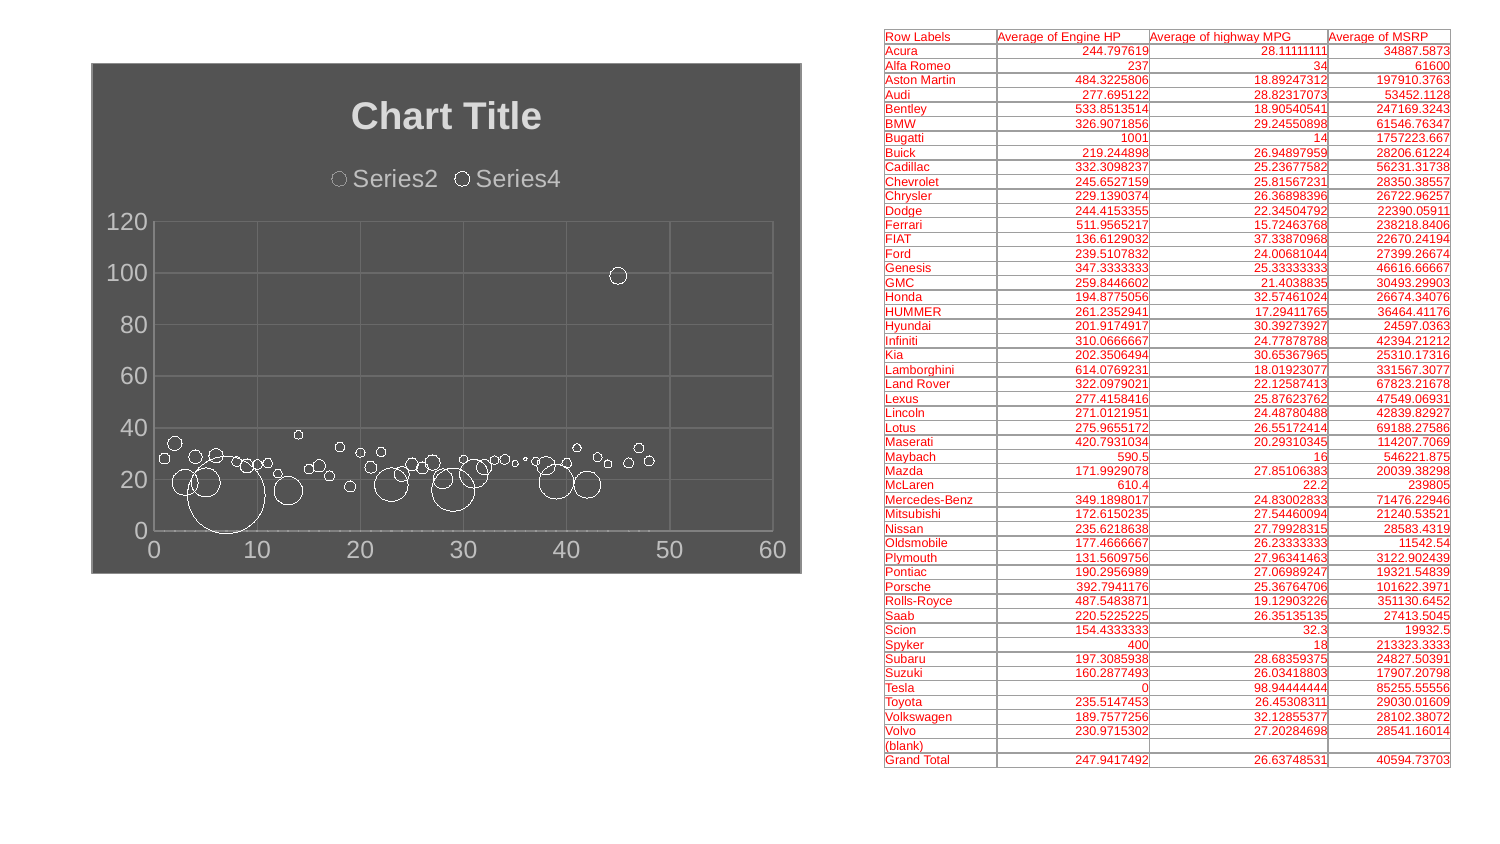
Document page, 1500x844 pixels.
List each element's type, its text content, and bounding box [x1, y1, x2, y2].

table_cell 28541.16014 [1329, 725, 1450, 738]
table_cell 614.0769231 [998, 363, 1149, 376]
table_cell 32.12855377 [1150, 710, 1327, 724]
table_cell 22390.05911 [1329, 204, 1450, 217]
table_cell Acura [885, 45, 996, 58]
table_cell 171.9929078 [998, 464, 1149, 478]
table_cell 28206.61224 [1329, 146, 1450, 159]
table_header Average of Engine HP [998, 30, 1149, 43]
table_cell Dodge [885, 204, 996, 217]
table_cell 136.6129032 [998, 233, 1149, 246]
table_cell 239805 [1329, 479, 1450, 492]
table_cell 16 [1150, 450, 1327, 463]
table_cell 11542.54 [1329, 537, 1450, 550]
table_cell 67823.21678 [1329, 378, 1450, 391]
table_cell 19932.5 [1329, 624, 1450, 637]
table_cell 322.0979021 [998, 378, 1149, 391]
table_cell FIAT [885, 233, 996, 246]
table_cell 71476.22946 [1329, 493, 1450, 506]
table_cell 392.7941176 [998, 580, 1149, 593]
table_cell 29030.01609 [1329, 696, 1450, 709]
table_cell Rolls-Royce [885, 595, 996, 608]
table_cell 347.3333333 [998, 262, 1149, 275]
table_cell 101622.3971 [1329, 580, 1450, 593]
table_cell 26.55172414 [1150, 421, 1327, 434]
table_cell 27399.26674 [1329, 247, 1450, 261]
table_cell 61546.76347 [1329, 117, 1450, 130]
table_cell 24.77878788 [1150, 334, 1327, 347]
table_cell 259.8446602 [998, 276, 1149, 289]
table_cell 25.81567231 [1150, 175, 1327, 188]
table_cell 47549.06931 [1329, 392, 1450, 405]
table_cell Pontiac [885, 566, 996, 579]
table_header Average of MSRP [1329, 30, 1450, 43]
table_cell 28350.38557 [1329, 175, 1450, 188]
table_cell 46616.66667 [1329, 262, 1450, 275]
table_cell 244.797619 [998, 45, 1149, 58]
table_cell 277.695122 [998, 88, 1149, 101]
table_cell [998, 739, 1149, 752]
table_cell Chrysler [885, 190, 996, 203]
table_cell 18 [1150, 638, 1327, 651]
table_cell 194.8775056 [998, 291, 1149, 304]
table_cell Chevrolet [885, 175, 996, 188]
table_cell Kia [885, 349, 996, 362]
table_cell 18.90540541 [1150, 103, 1327, 116]
table_cell 202.3506494 [998, 349, 1149, 362]
table_cell 271.0121951 [998, 407, 1149, 420]
table_cell Honda [885, 291, 996, 304]
table_cell 19321.54839 [1329, 566, 1450, 579]
table_cell 331567.3077 [1329, 363, 1450, 376]
table_cell McLaren [885, 479, 996, 492]
table_cell 484.3225806 [998, 74, 1149, 87]
table_cell Mitsubishi [885, 508, 996, 521]
table_cell 25.87623762 [1150, 392, 1327, 405]
table_cell 98.94444444 [1150, 681, 1327, 695]
table_cell Bentley [885, 103, 996, 116]
table_cell 24597.0363 [1329, 320, 1450, 333]
table_cell Porsche [885, 580, 996, 593]
table_cell 326.9071856 [998, 117, 1149, 130]
table_cell Plymouth [885, 551, 996, 564]
table_cell 197.3085938 [998, 653, 1149, 666]
table_cell 37.33870968 [1150, 233, 1327, 246]
table_cell 3122.902439 [1329, 551, 1450, 564]
table_cell 351130.6452 [1329, 595, 1450, 608]
table_cell 511.9565217 [998, 218, 1149, 232]
table_cell Maybach [885, 450, 996, 463]
table_cell Lamborghini [885, 363, 996, 376]
table_cell Alfa Romeo [885, 59, 996, 72]
table_cell 28.82317073 [1150, 88, 1327, 101]
table_cell 244.4153355 [998, 204, 1149, 217]
table_cell 24.00681044 [1150, 247, 1327, 261]
table_cell 26.45308311 [1150, 696, 1327, 709]
table_cell BMW [885, 117, 996, 130]
table_cell 25.33333333 [1150, 262, 1327, 275]
table_cell 230.9715302 [998, 725, 1149, 738]
chart [90, 62, 803, 575]
table_cell Suzuki [885, 667, 996, 680]
table_cell Lexus [885, 392, 996, 405]
table_cell 26722.96257 [1329, 190, 1450, 203]
table_cell Maserati [885, 436, 996, 449]
table_header Average of highway MPG [1150, 30, 1327, 43]
table_cell 34887.5873 [1329, 45, 1450, 58]
table_cell 26.36898396 [1150, 190, 1327, 203]
table_cell 36464.41176 [1329, 305, 1450, 318]
table_cell 30.65367965 [1150, 349, 1327, 362]
table_cell 27413.5045 [1329, 609, 1450, 622]
table_cell 25.23677582 [1150, 161, 1327, 174]
table_cell 85255.55556 [1329, 681, 1450, 695]
table_cell 25310.17316 [1329, 349, 1450, 362]
table_cell 131.5609756 [998, 551, 1149, 564]
table_cell Spyker [885, 638, 996, 651]
table_cell [1329, 739, 1450, 752]
table_cell Oldsmobile [885, 537, 996, 550]
table_cell 26.94897959 [1150, 146, 1327, 159]
table_cell Buick [885, 146, 996, 159]
table_cell 277.4158416 [998, 392, 1149, 405]
table_cell 420.7931034 [998, 436, 1149, 449]
table_cell 34 [1150, 59, 1327, 72]
table_cell 261.2352941 [998, 305, 1149, 318]
table_cell [1150, 739, 1327, 752]
table_cell 25.36764706 [1150, 580, 1327, 593]
table_cell 190.2956989 [998, 566, 1149, 579]
table_cell 40594.73703 [1329, 754, 1450, 767]
table_cell 18.01923077 [1150, 363, 1327, 376]
table_cell 235.5147453 [998, 696, 1149, 709]
table_cell 114207.7069 [1329, 436, 1450, 449]
table_cell 160.2877493 [998, 667, 1149, 680]
table_cell Saab [885, 609, 996, 622]
table_cell 24.83002833 [1150, 493, 1327, 506]
table_cell GMC [885, 276, 996, 289]
table_cell 201.9174917 [998, 320, 1149, 333]
table_cell 0 [998, 681, 1149, 695]
table_cell 239.5107832 [998, 247, 1149, 261]
table_cell 17.29411765 [1150, 305, 1327, 318]
table_cell Hyundai [885, 320, 996, 333]
table_cell Ferrari [885, 218, 996, 232]
table_cell Mazda [885, 464, 996, 478]
table_cell Volkswagen [885, 710, 996, 724]
table_cell 26.35135135 [1150, 609, 1327, 622]
table_cell 20.29310345 [1150, 436, 1327, 449]
table_cell 21240.53521 [1329, 508, 1450, 521]
table_cell Cadillac [885, 161, 996, 174]
table_cell 349.1898017 [998, 493, 1149, 506]
table_cell 28583.4319 [1329, 522, 1450, 535]
table_cell Tesla [885, 681, 996, 695]
table_cell 28.11111111 [1150, 45, 1327, 58]
table_cell 28102.38072 [1329, 710, 1450, 724]
table_cell 28.68359375 [1150, 653, 1327, 666]
table_cell 310.0666667 [998, 334, 1149, 347]
table_cell 400 [998, 638, 1149, 651]
table_cell 546221.875 [1329, 450, 1450, 463]
table_cell 53452.1128 [1329, 88, 1450, 101]
table_cell Infiniti [885, 334, 996, 347]
table_cell 30.39273927 [1150, 320, 1327, 333]
table_cell 235.6218638 [998, 522, 1149, 535]
table_cell 27.06989247 [1150, 566, 1327, 579]
table_cell HUMMER [885, 305, 996, 318]
table_cell 15.72463768 [1150, 218, 1327, 232]
table_cell 14 [1150, 132, 1327, 145]
table_cell 32.3 [1150, 624, 1327, 637]
table_cell 18.89247312 [1150, 74, 1327, 87]
table_cell Subaru [885, 653, 996, 666]
table_cell Toyota [885, 696, 996, 709]
table_cell 22.2 [1150, 479, 1327, 492]
table_cell Land Rover [885, 378, 996, 391]
table_cell (blank) [885, 739, 996, 752]
table_cell 197910.3763 [1329, 74, 1450, 87]
table_cell 487.5483871 [998, 595, 1149, 608]
table_cell 22.34504792 [1150, 204, 1327, 217]
table_cell 21.4038835 [1150, 276, 1327, 289]
table_cell 245.6527159 [998, 175, 1149, 188]
table_cell 29.24550898 [1150, 117, 1327, 130]
table_cell 26.63748531 [1150, 754, 1327, 767]
table_cell 19.12903226 [1150, 595, 1327, 608]
table_cell 172.6150235 [998, 508, 1149, 521]
table_cell Nissan [885, 522, 996, 535]
table_cell 247169.3243 [1329, 103, 1450, 116]
table_cell 42394.21212 [1329, 334, 1450, 347]
table_cell 26.03418803 [1150, 667, 1327, 680]
table_cell 1757223.667 [1329, 132, 1450, 145]
table_cell 26674.34076 [1329, 291, 1450, 304]
table_cell 22.12587413 [1150, 378, 1327, 391]
table_cell 30493.29903 [1329, 276, 1450, 289]
table_cell 189.7577256 [998, 710, 1149, 724]
table_cell 27.54460094 [1150, 508, 1327, 521]
table_cell 22670.24194 [1329, 233, 1450, 246]
table_cell 24.48780488 [1150, 407, 1327, 420]
table_cell 275.9655172 [998, 421, 1149, 434]
table_cell Scion [885, 624, 996, 637]
table_cell 61600 [1329, 59, 1450, 72]
table_cell 17907.20798 [1329, 667, 1450, 680]
table_cell 56231.31738 [1329, 161, 1450, 174]
table_cell Ford [885, 247, 996, 261]
table_cell 177.4666667 [998, 537, 1149, 550]
table_cell 332.3098237 [998, 161, 1149, 174]
table_cell Mercedes-Benz [885, 493, 996, 506]
table_cell 27.20284698 [1150, 725, 1327, 738]
table_cell 24827.50391 [1329, 653, 1450, 666]
table_cell 42839.82927 [1329, 407, 1450, 420]
table_cell 20039.38298 [1329, 464, 1450, 478]
table_cell 27.96341463 [1150, 551, 1327, 564]
table_cell 32.57461024 [1150, 291, 1327, 304]
table_header Row Labels [885, 30, 996, 43]
table_cell 610.4 [998, 479, 1149, 492]
table_cell 1001 [998, 132, 1149, 145]
table_cell 220.5225225 [998, 609, 1149, 622]
table_cell 238218.8406 [1329, 218, 1450, 232]
table_cell Grand Total [885, 754, 996, 767]
table_cell 219.244898 [998, 146, 1149, 159]
table_cell 213323.3333 [1329, 638, 1450, 651]
table_cell Volvo [885, 725, 996, 738]
table_cell 27.79928315 [1150, 522, 1327, 535]
table_cell 229.1390374 [998, 190, 1149, 203]
table_cell Lincoln [885, 407, 996, 420]
table_cell 590.5 [998, 450, 1149, 463]
table_cell Lotus [885, 421, 996, 434]
table_cell 237 [998, 59, 1149, 72]
table_cell 247.9417492 [998, 754, 1149, 767]
table_cell Bugatti [885, 132, 996, 145]
table_cell 27.85106383 [1150, 464, 1327, 478]
table_cell 154.4333333 [998, 624, 1149, 637]
table_cell Aston Martin [885, 74, 996, 87]
table_cell Genesis [885, 262, 996, 275]
table_cell 69188.27586 [1329, 421, 1450, 434]
table_cell 26.23333333 [1150, 537, 1327, 550]
table_cell Audi [885, 88, 996, 101]
table_cell 533.8513514 [998, 103, 1149, 116]
